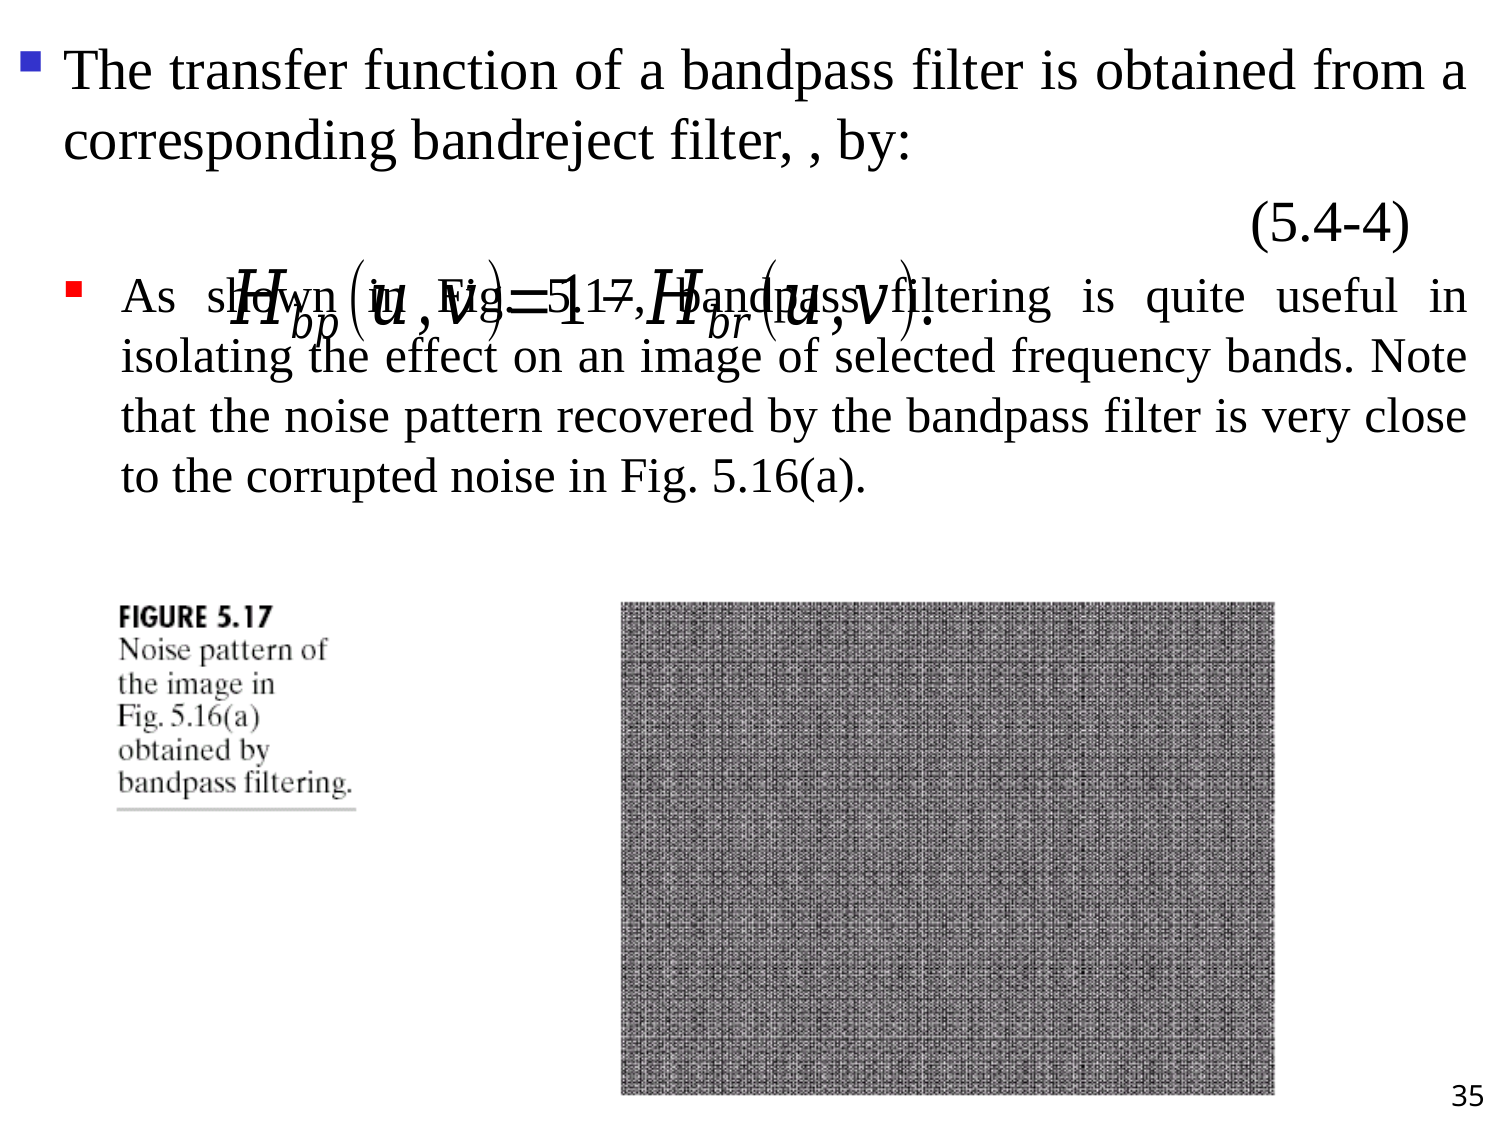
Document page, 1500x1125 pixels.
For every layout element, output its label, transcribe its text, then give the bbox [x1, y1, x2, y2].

picture [111, 599, 1282, 1104]
slide_number 35 [1234, 1082, 1500, 1125]
